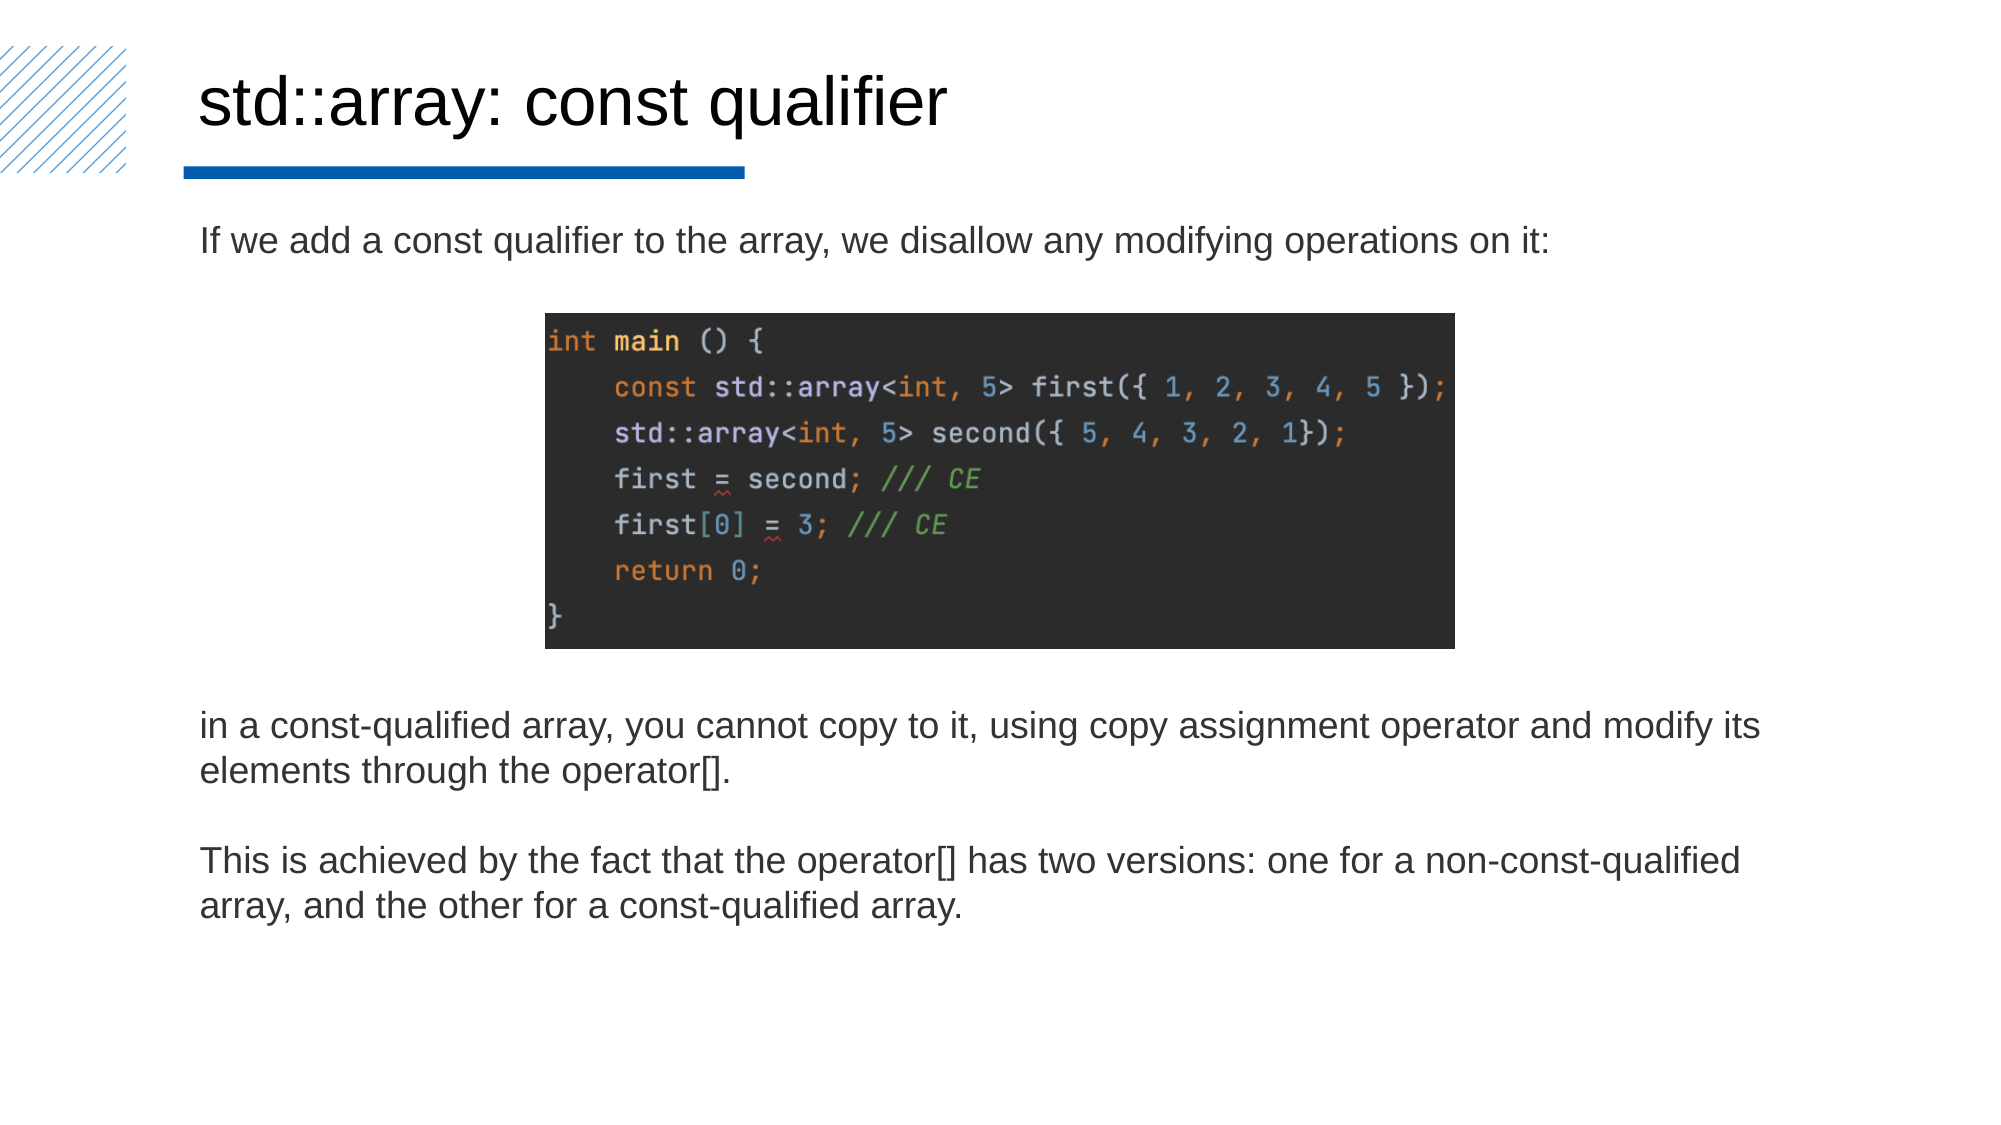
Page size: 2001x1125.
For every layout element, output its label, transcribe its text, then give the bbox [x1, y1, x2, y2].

picture [0, 46, 126, 173]
text_box in a const-qualified array, you cannot copy to it, using copy assignment operator and modify its elements through the operator[]. This is achieved by the fact that the operator[] has two versions: one for a non-const-qualified array, and the other for a const-qualified array. [192, 693, 1780, 934]
text_box If we add a const qualifier to the array, we disallow any modifying operations on it: [192, 208, 1808, 269]
list std::array: const qualifier [183, 58, 1780, 149]
picture [545, 313, 1455, 650]
